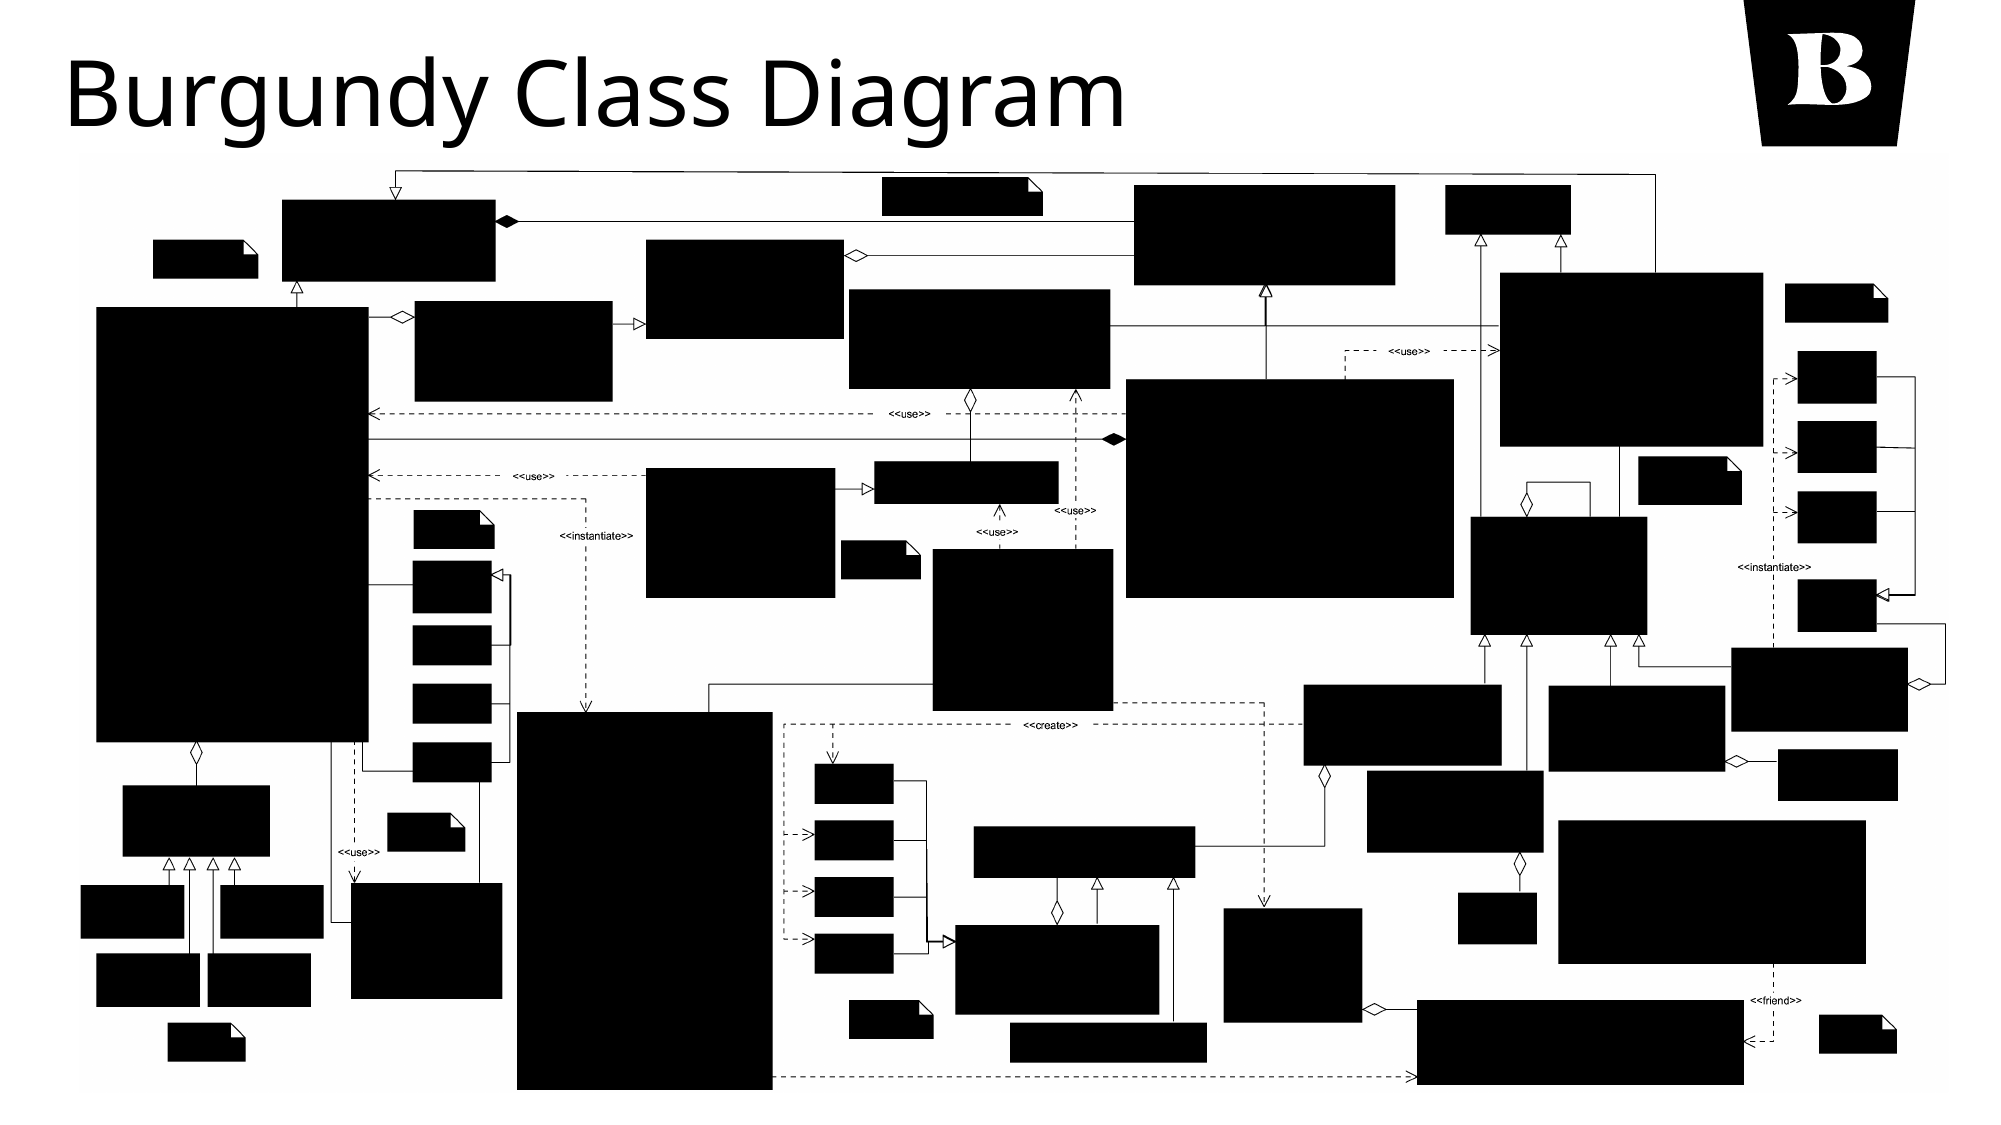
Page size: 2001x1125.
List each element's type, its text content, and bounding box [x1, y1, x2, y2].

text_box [1742, 0, 1917, 147]
picture [79, 152, 1949, 1093]
text_box Burgundy Class Diagram [48, 39, 1742, 147]
